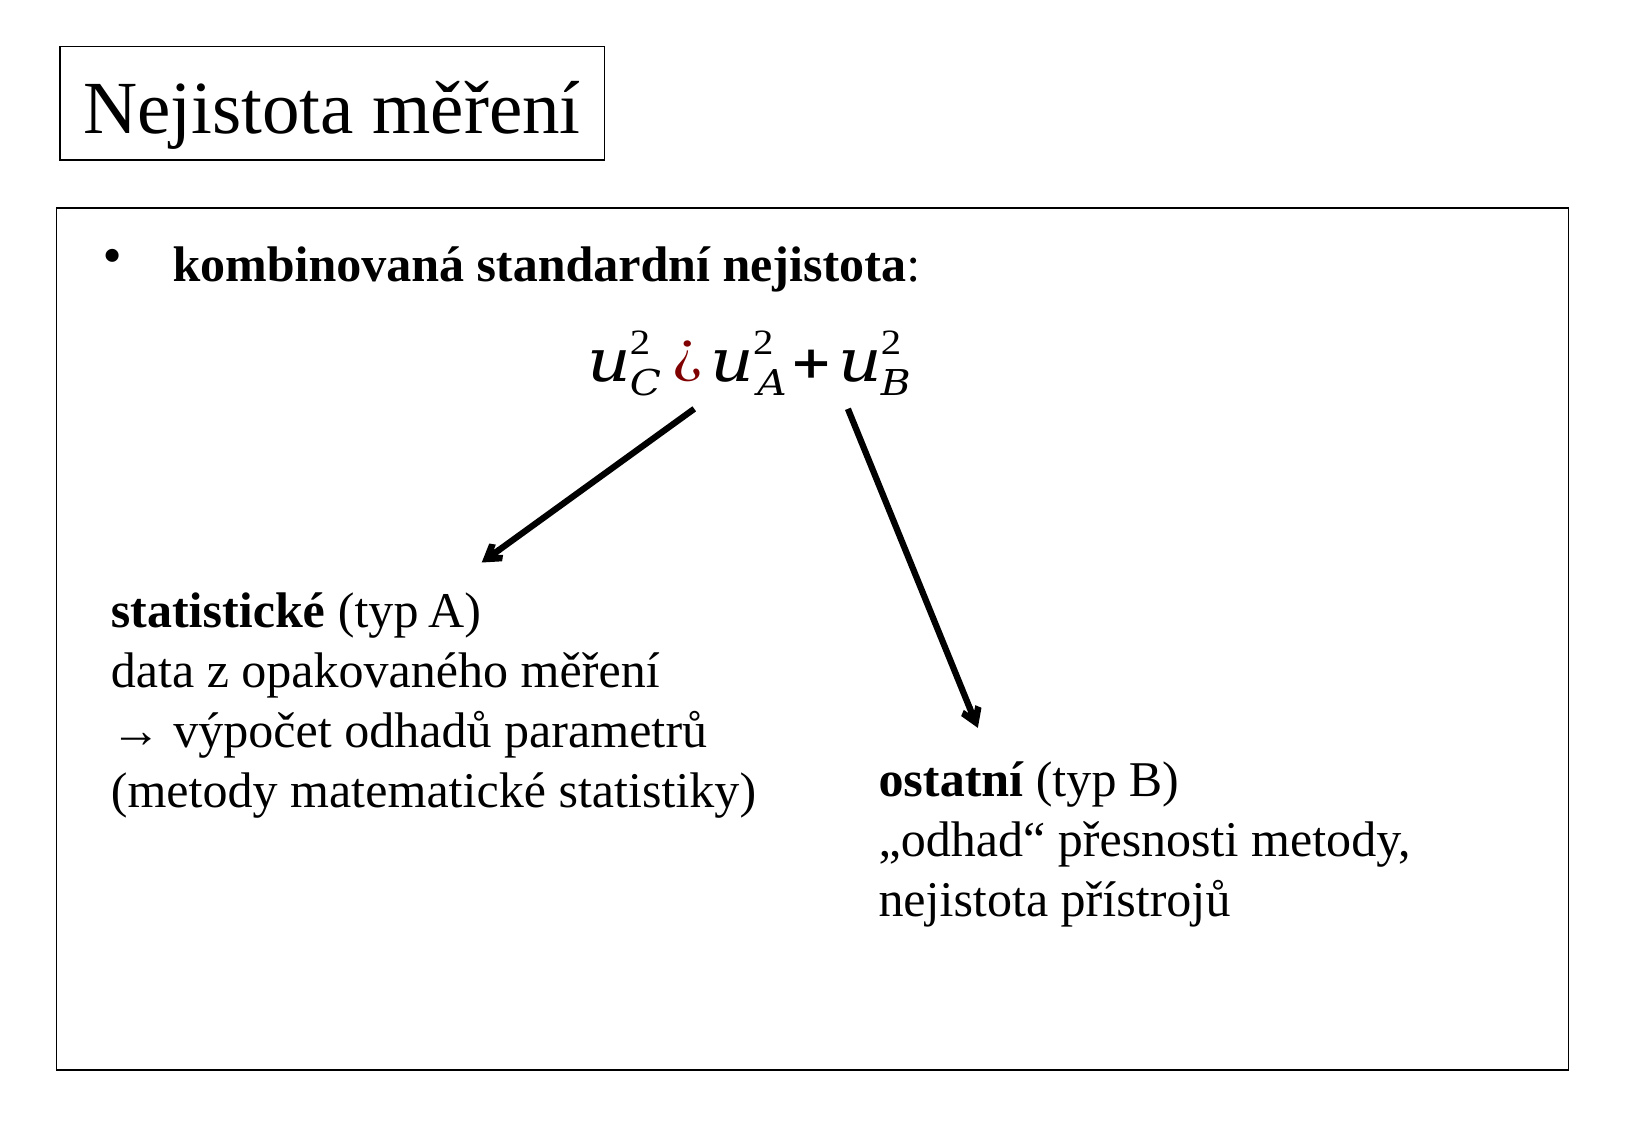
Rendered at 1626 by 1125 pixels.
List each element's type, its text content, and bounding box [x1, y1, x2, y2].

text_box statistické (typ A) data z opakovaného měření → výpočet odhadů parametrů (metody matematické statistiky) [21, 570, 815, 885]
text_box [847, 408, 978, 729]
text_box ostatní (typ B) „odhad“ přesnosti metody, nejistota přístrojů [788, 739, 1557, 935]
text_box Nejistota měření [59, 46, 605, 161]
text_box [481, 408, 695, 563]
text_box kombinovaná standardní nejistota: [56, 208, 1569, 1071]
